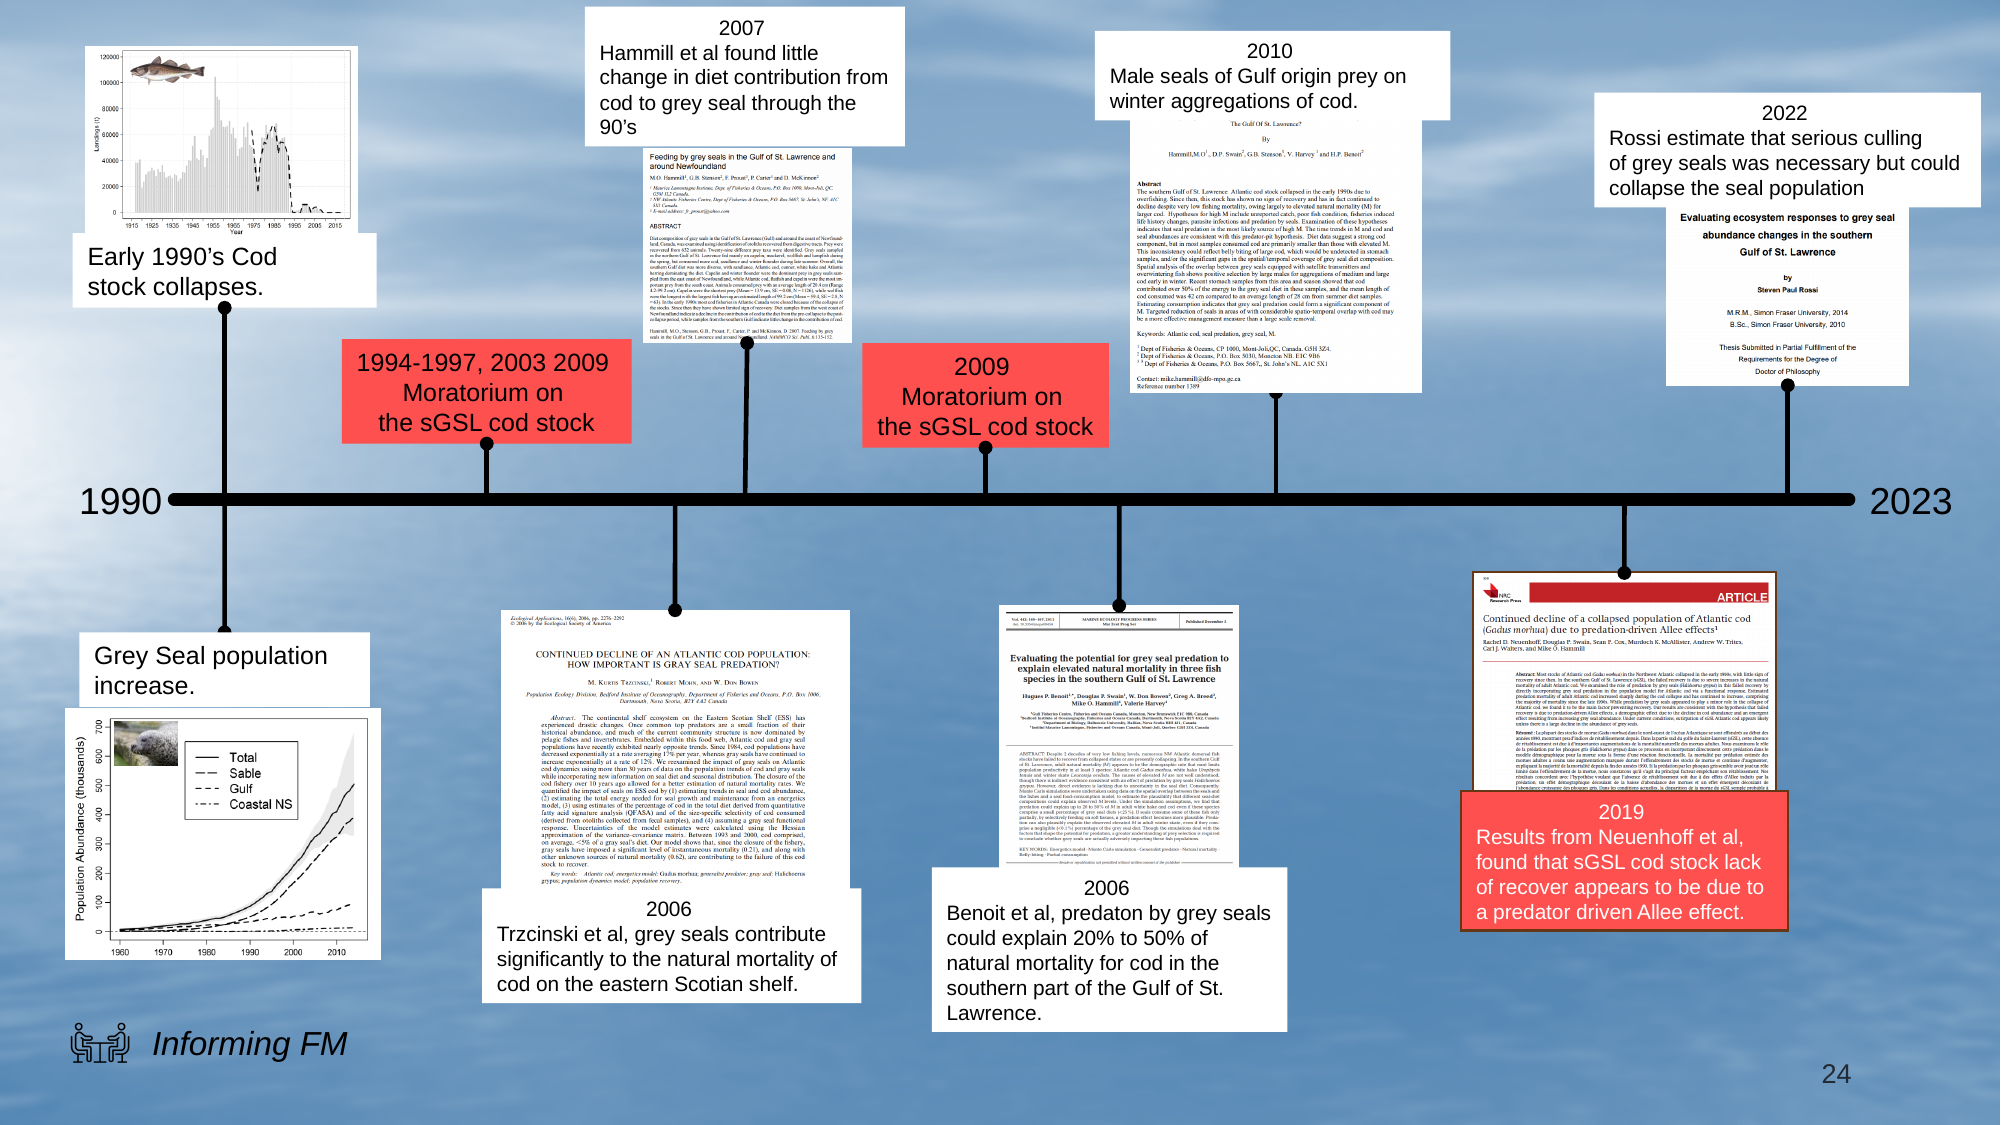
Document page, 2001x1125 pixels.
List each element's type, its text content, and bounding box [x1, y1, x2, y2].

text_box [1094, 30, 1451, 500]
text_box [482, 501, 862, 1005]
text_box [377, 339, 584, 500]
text_box 2023 [1854, 498, 1968, 529]
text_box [584, 6, 905, 501]
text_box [72, 46, 377, 500]
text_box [931, 500, 1288, 1035]
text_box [65, 499, 381, 960]
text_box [1461, 501, 1788, 933]
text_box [861, 343, 1094, 502]
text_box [62, 1005, 373, 1081]
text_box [1592, 92, 1983, 498]
text_box 1990 [64, 469, 72, 529]
slide_number 24 [1650, 1042, 1867, 1103]
